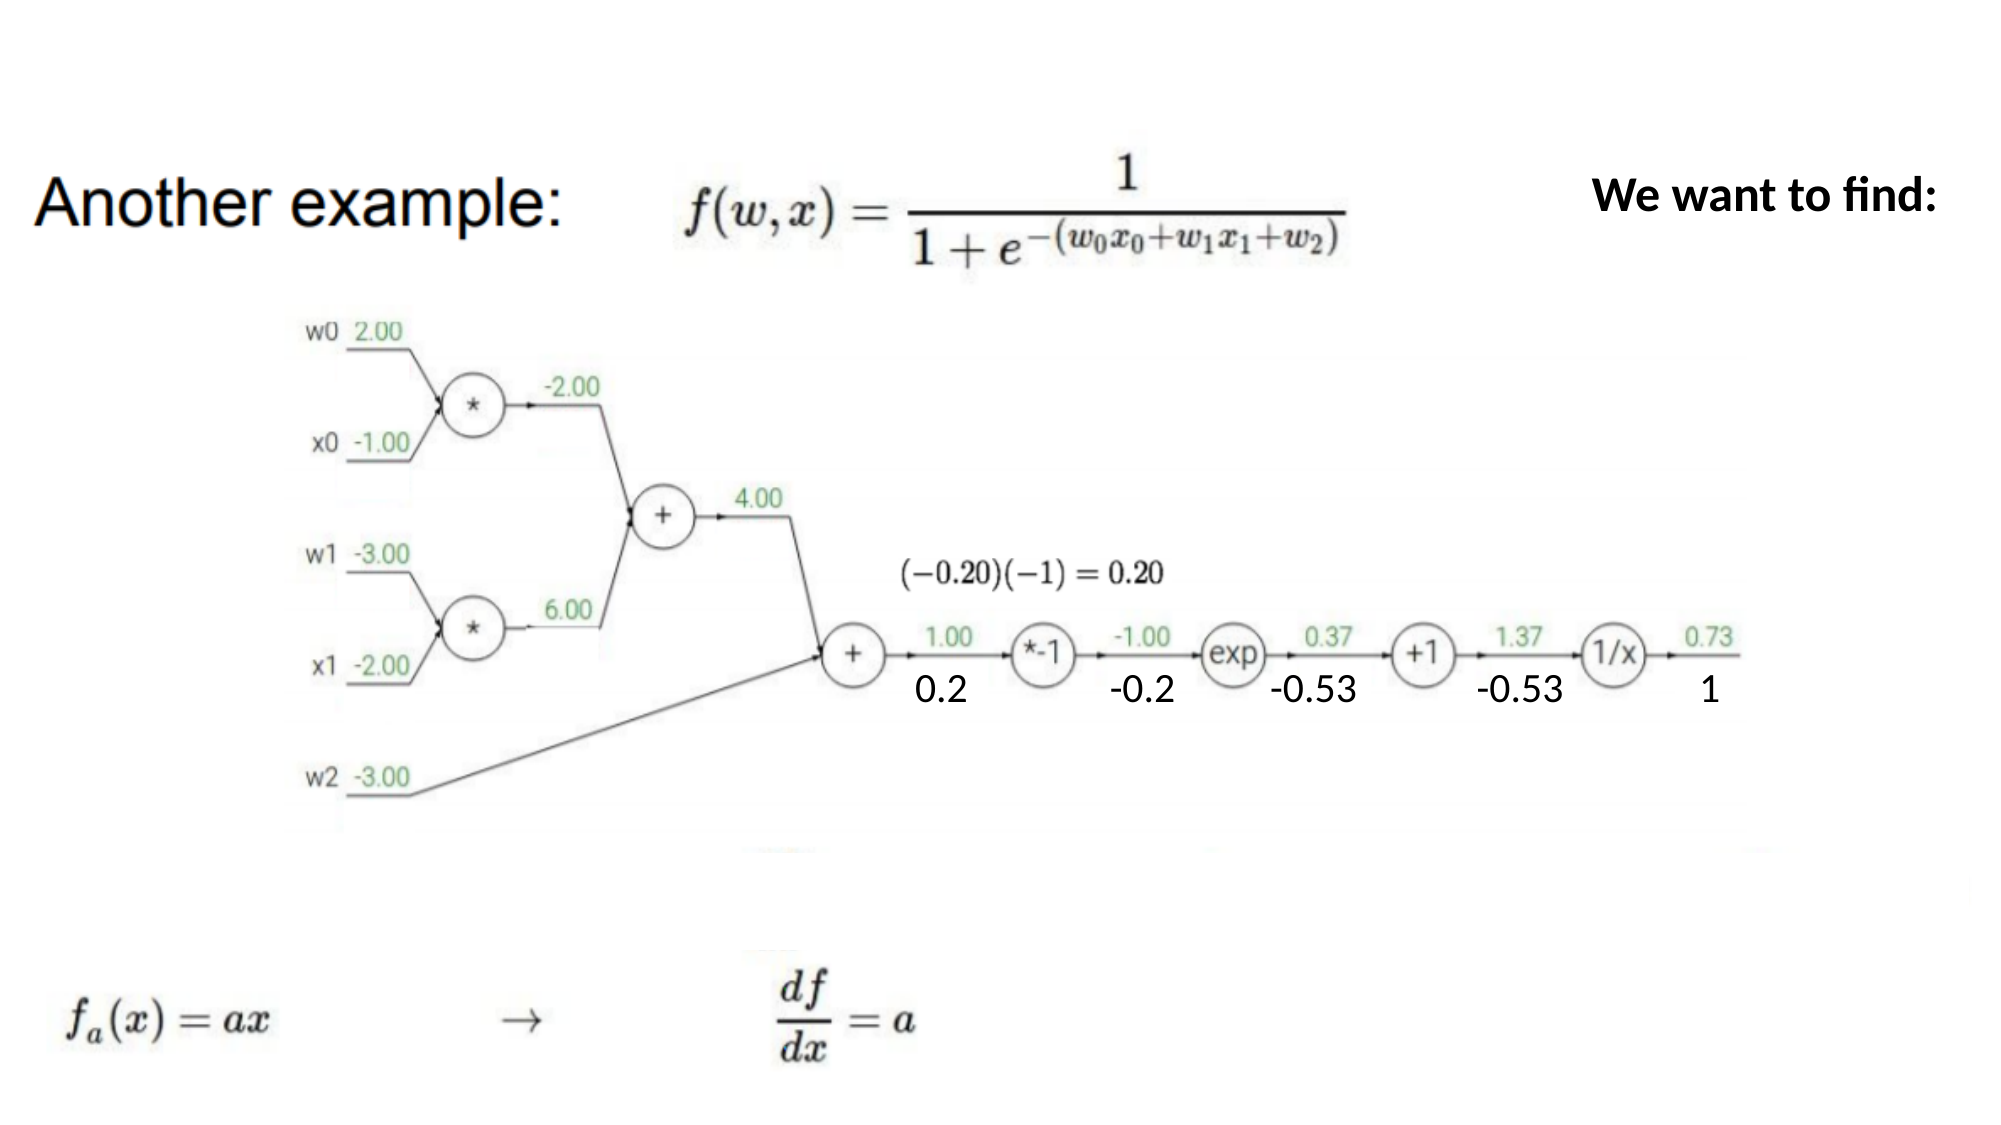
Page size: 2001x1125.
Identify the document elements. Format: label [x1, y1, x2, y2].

picture [3, 128, 2000, 1099]
